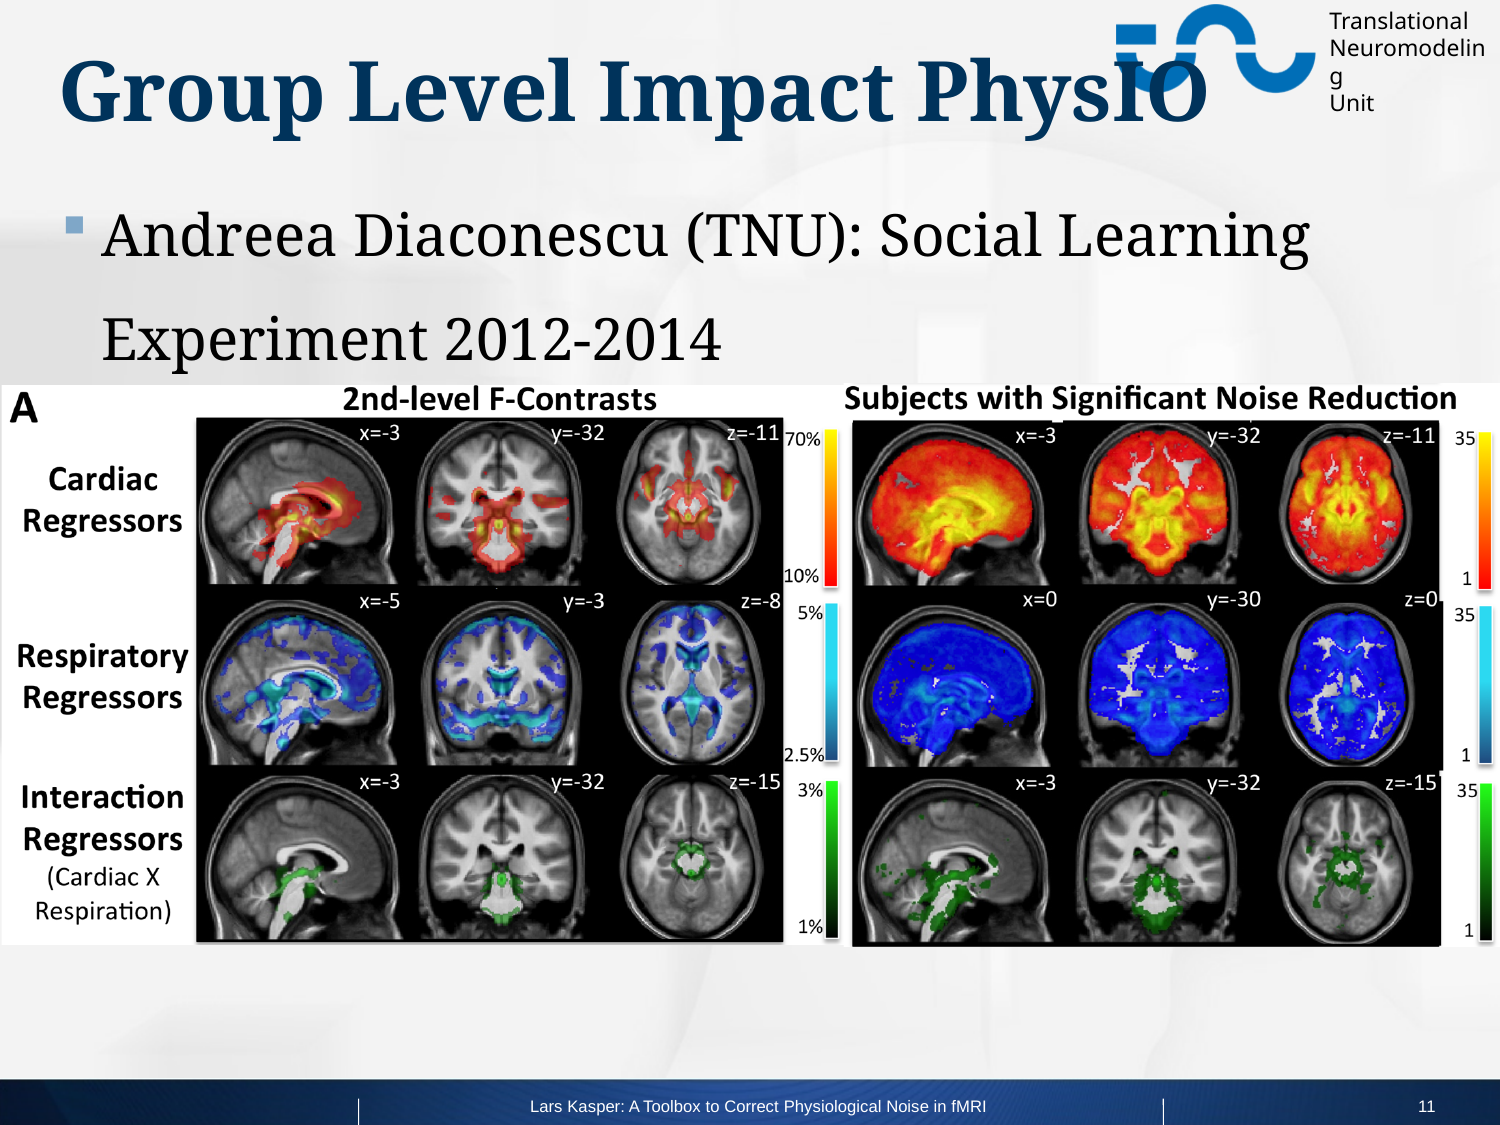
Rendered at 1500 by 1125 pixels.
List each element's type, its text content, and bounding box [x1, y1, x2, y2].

title Group Level Impact PhysIO [58, 32, 1434, 156]
picture [0, 0, 1500, 1125]
list Andreea Diaconescu (TNU): Social Learning Experiment 2012-2014 [0, 156, 1479, 384]
footer Lars Kasper: A Toolbox to Correct Physiological Noise in fMRI [367, 1088, 1151, 1125]
picture [1435, 45, 1442, 55]
slide_number 11 [1181, 1088, 1451, 1125]
